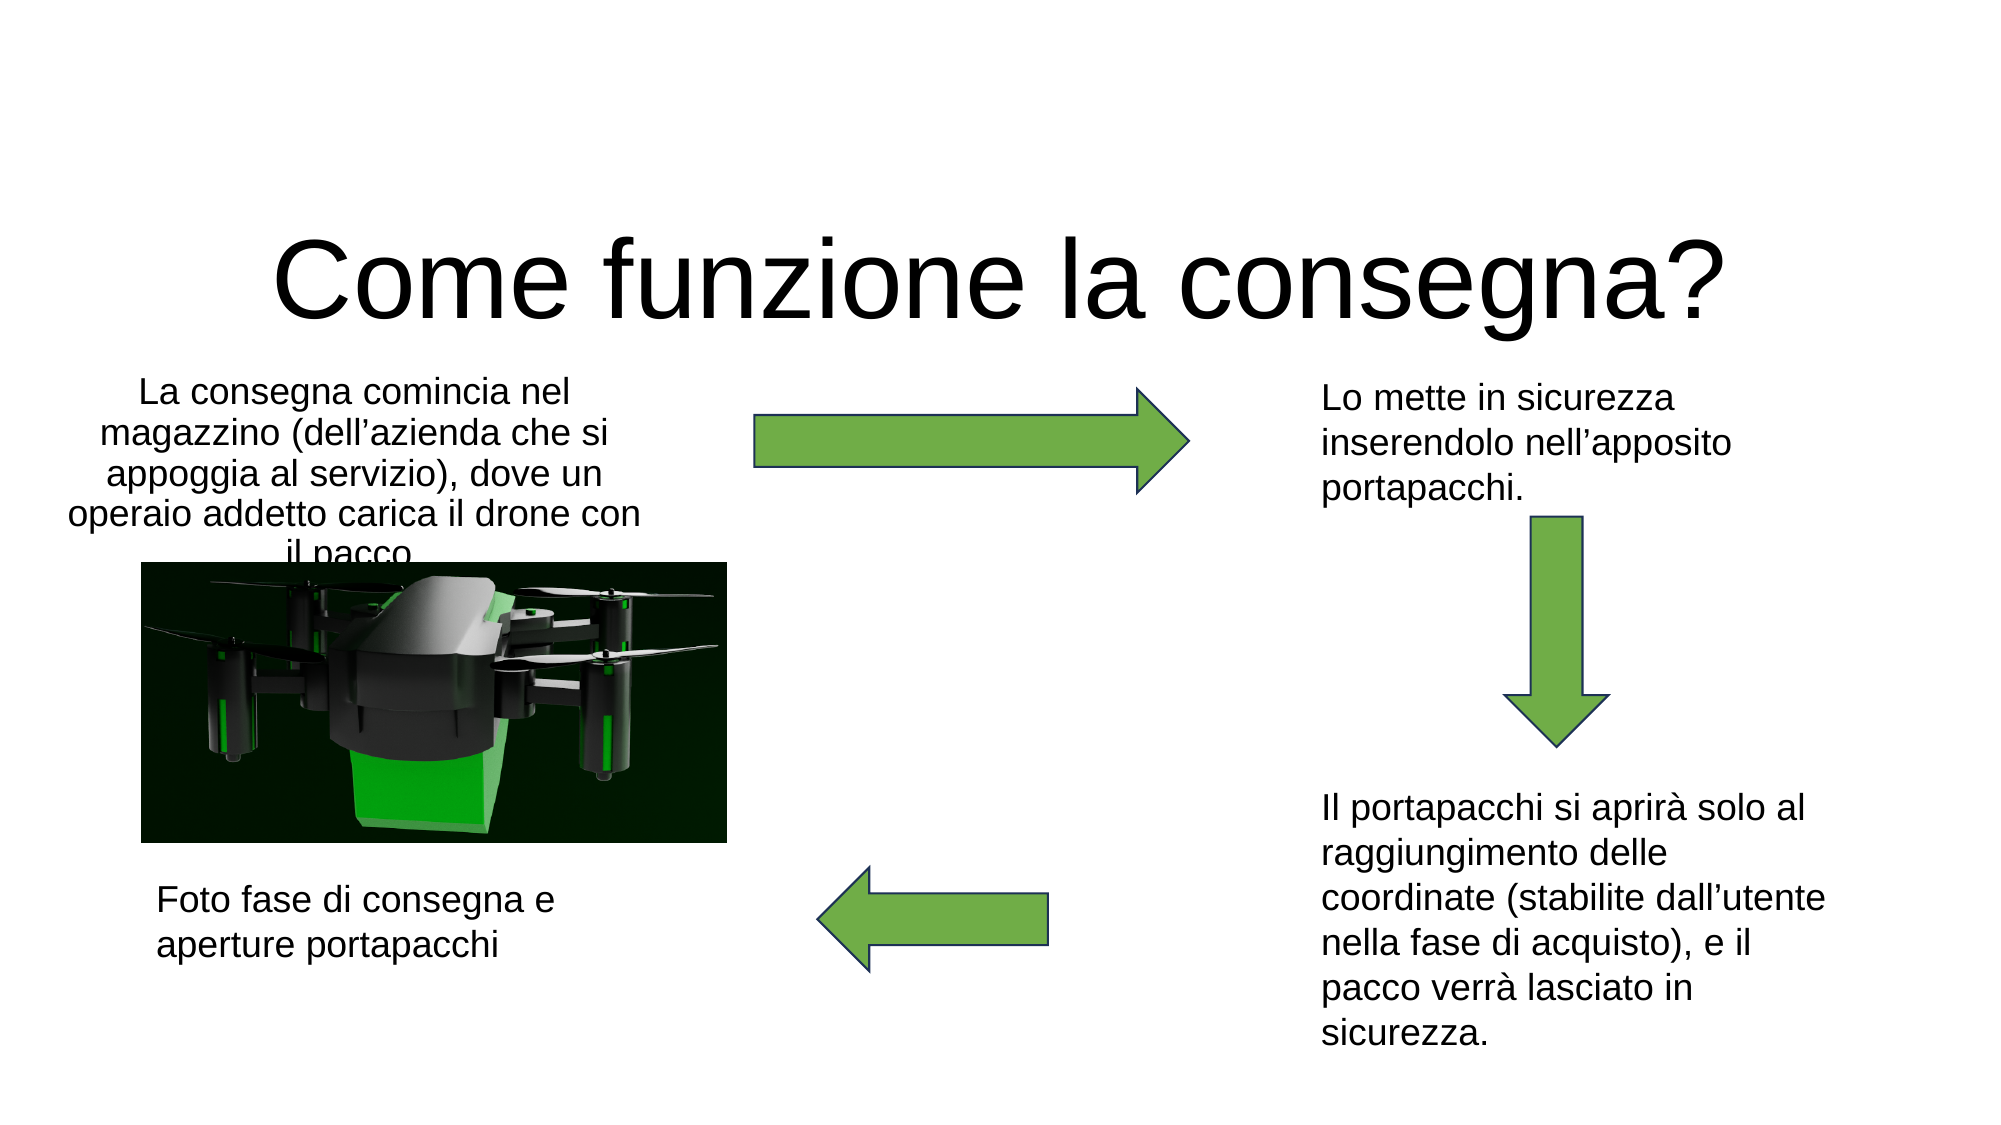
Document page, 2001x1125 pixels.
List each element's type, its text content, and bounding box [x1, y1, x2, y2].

picture [141, 562, 727, 843]
text_box Lo mette in sicurezza inserendolo nell’apposito portapacchi. [1306, 365, 1807, 515]
text_box Il portapacchi si aprirà solo al raggiungimento delle coordinate (stabilite dall’utente nella fase di acquisto), e il pacco verrà lasciato in sicurezza. [1306, 775, 1859, 1060]
text_box [815, 864, 1049, 974]
text_box Foto fase di consegna e aperture portapacchi [141, 867, 627, 973]
title Come funzione la consegna? [249, 184, 1750, 350]
text_box [1502, 515, 1611, 749]
subtitle La consegna comincia nel magazzino (dell’azienda che si appoggia al servizio), dove un operaio addetto carica il drone con il pacco. [50, 365, 659, 596]
text_box [753, 386, 1191, 496]
